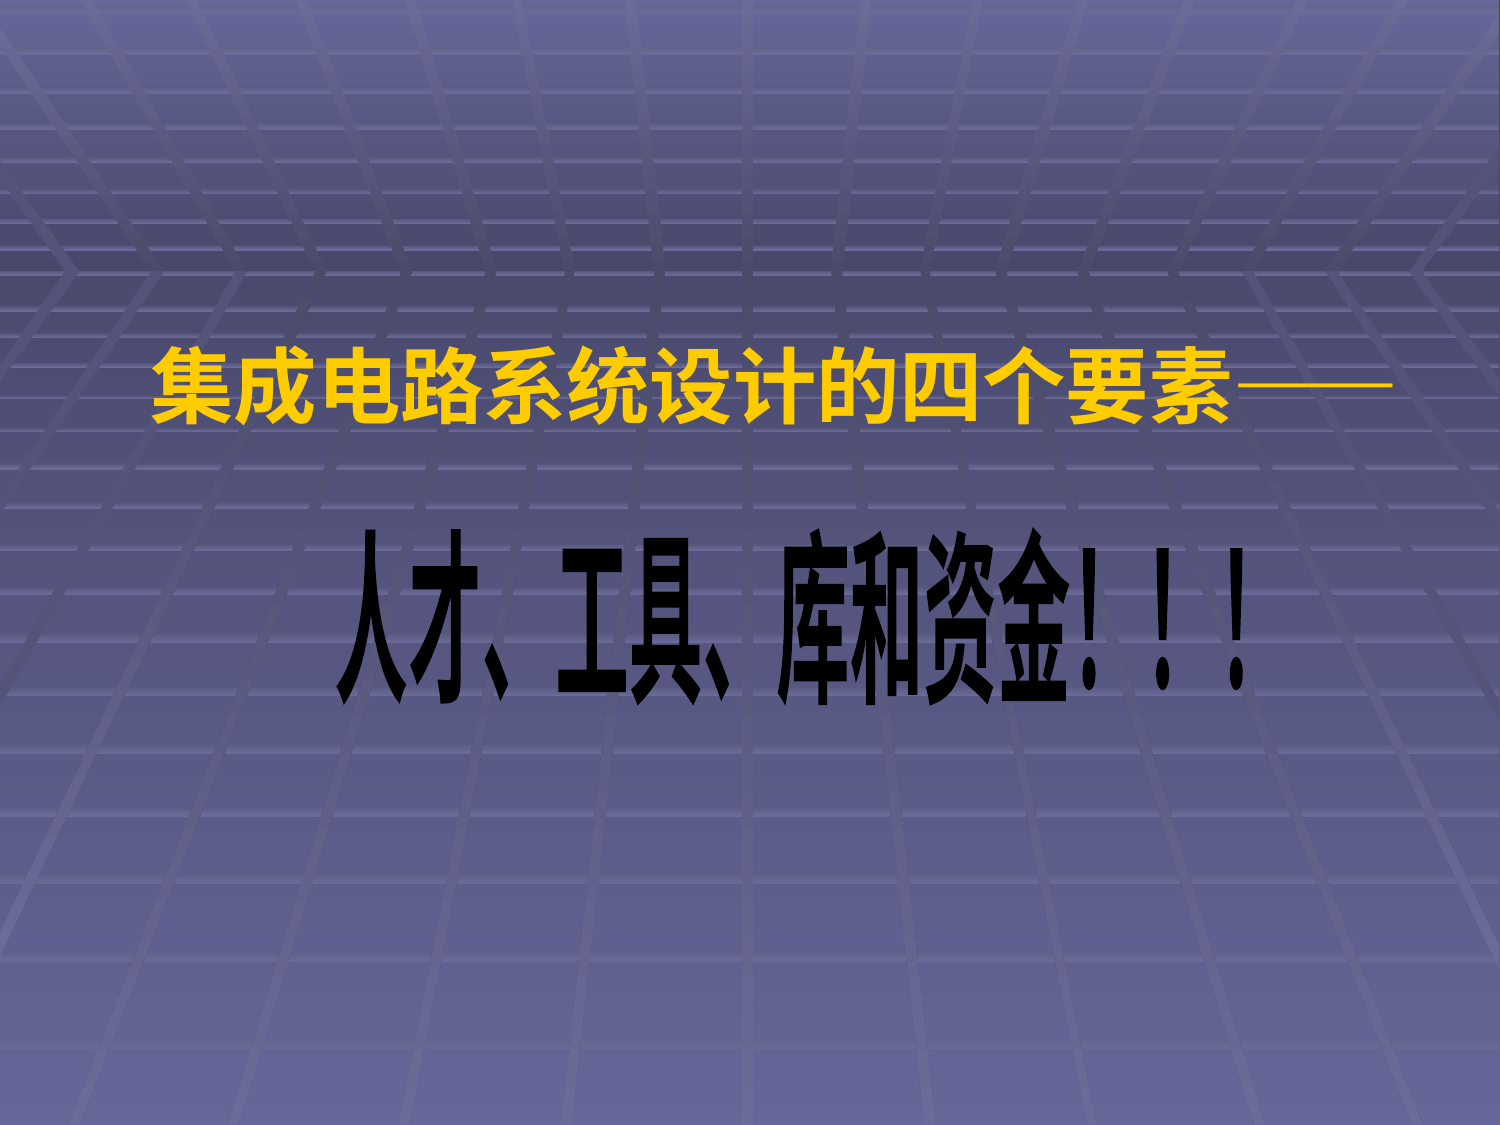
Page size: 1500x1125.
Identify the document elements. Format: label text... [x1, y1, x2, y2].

title 集成电路系统设计的四个要素—— [100, 290, 1450, 479]
